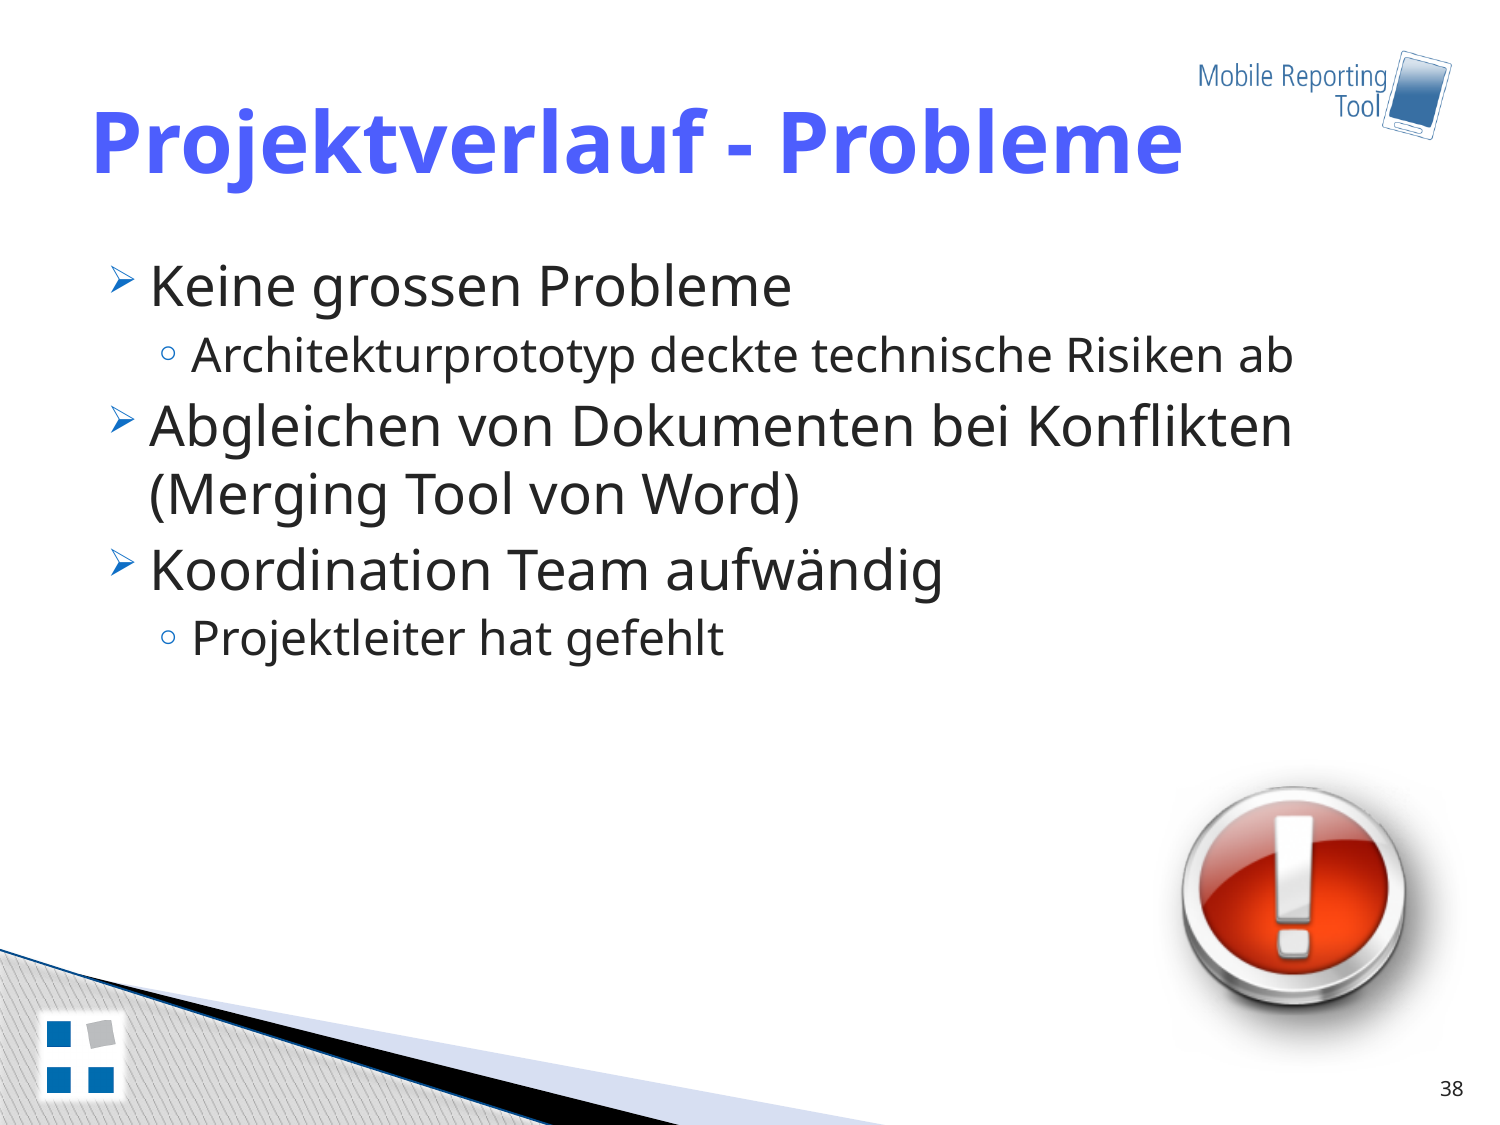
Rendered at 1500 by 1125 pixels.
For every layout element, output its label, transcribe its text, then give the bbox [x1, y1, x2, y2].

list Keine grossen Probleme Architekturprototyp deckte technische Risiken ab Abgleichen von Dokumenten bei Konflikten (Merging Tool von Word) Koordination Team aufwändig Projektleiter hat gefehlt [75, 243, 1425, 986]
picture [1174, 786, 1410, 1022]
title Projektverlauf - Probleme [75, 45, 1425, 233]
slide_number 38 [1418, 1051, 1479, 1112]
picture [1187, 42, 1459, 149]
picture [47, 1020, 117, 1093]
